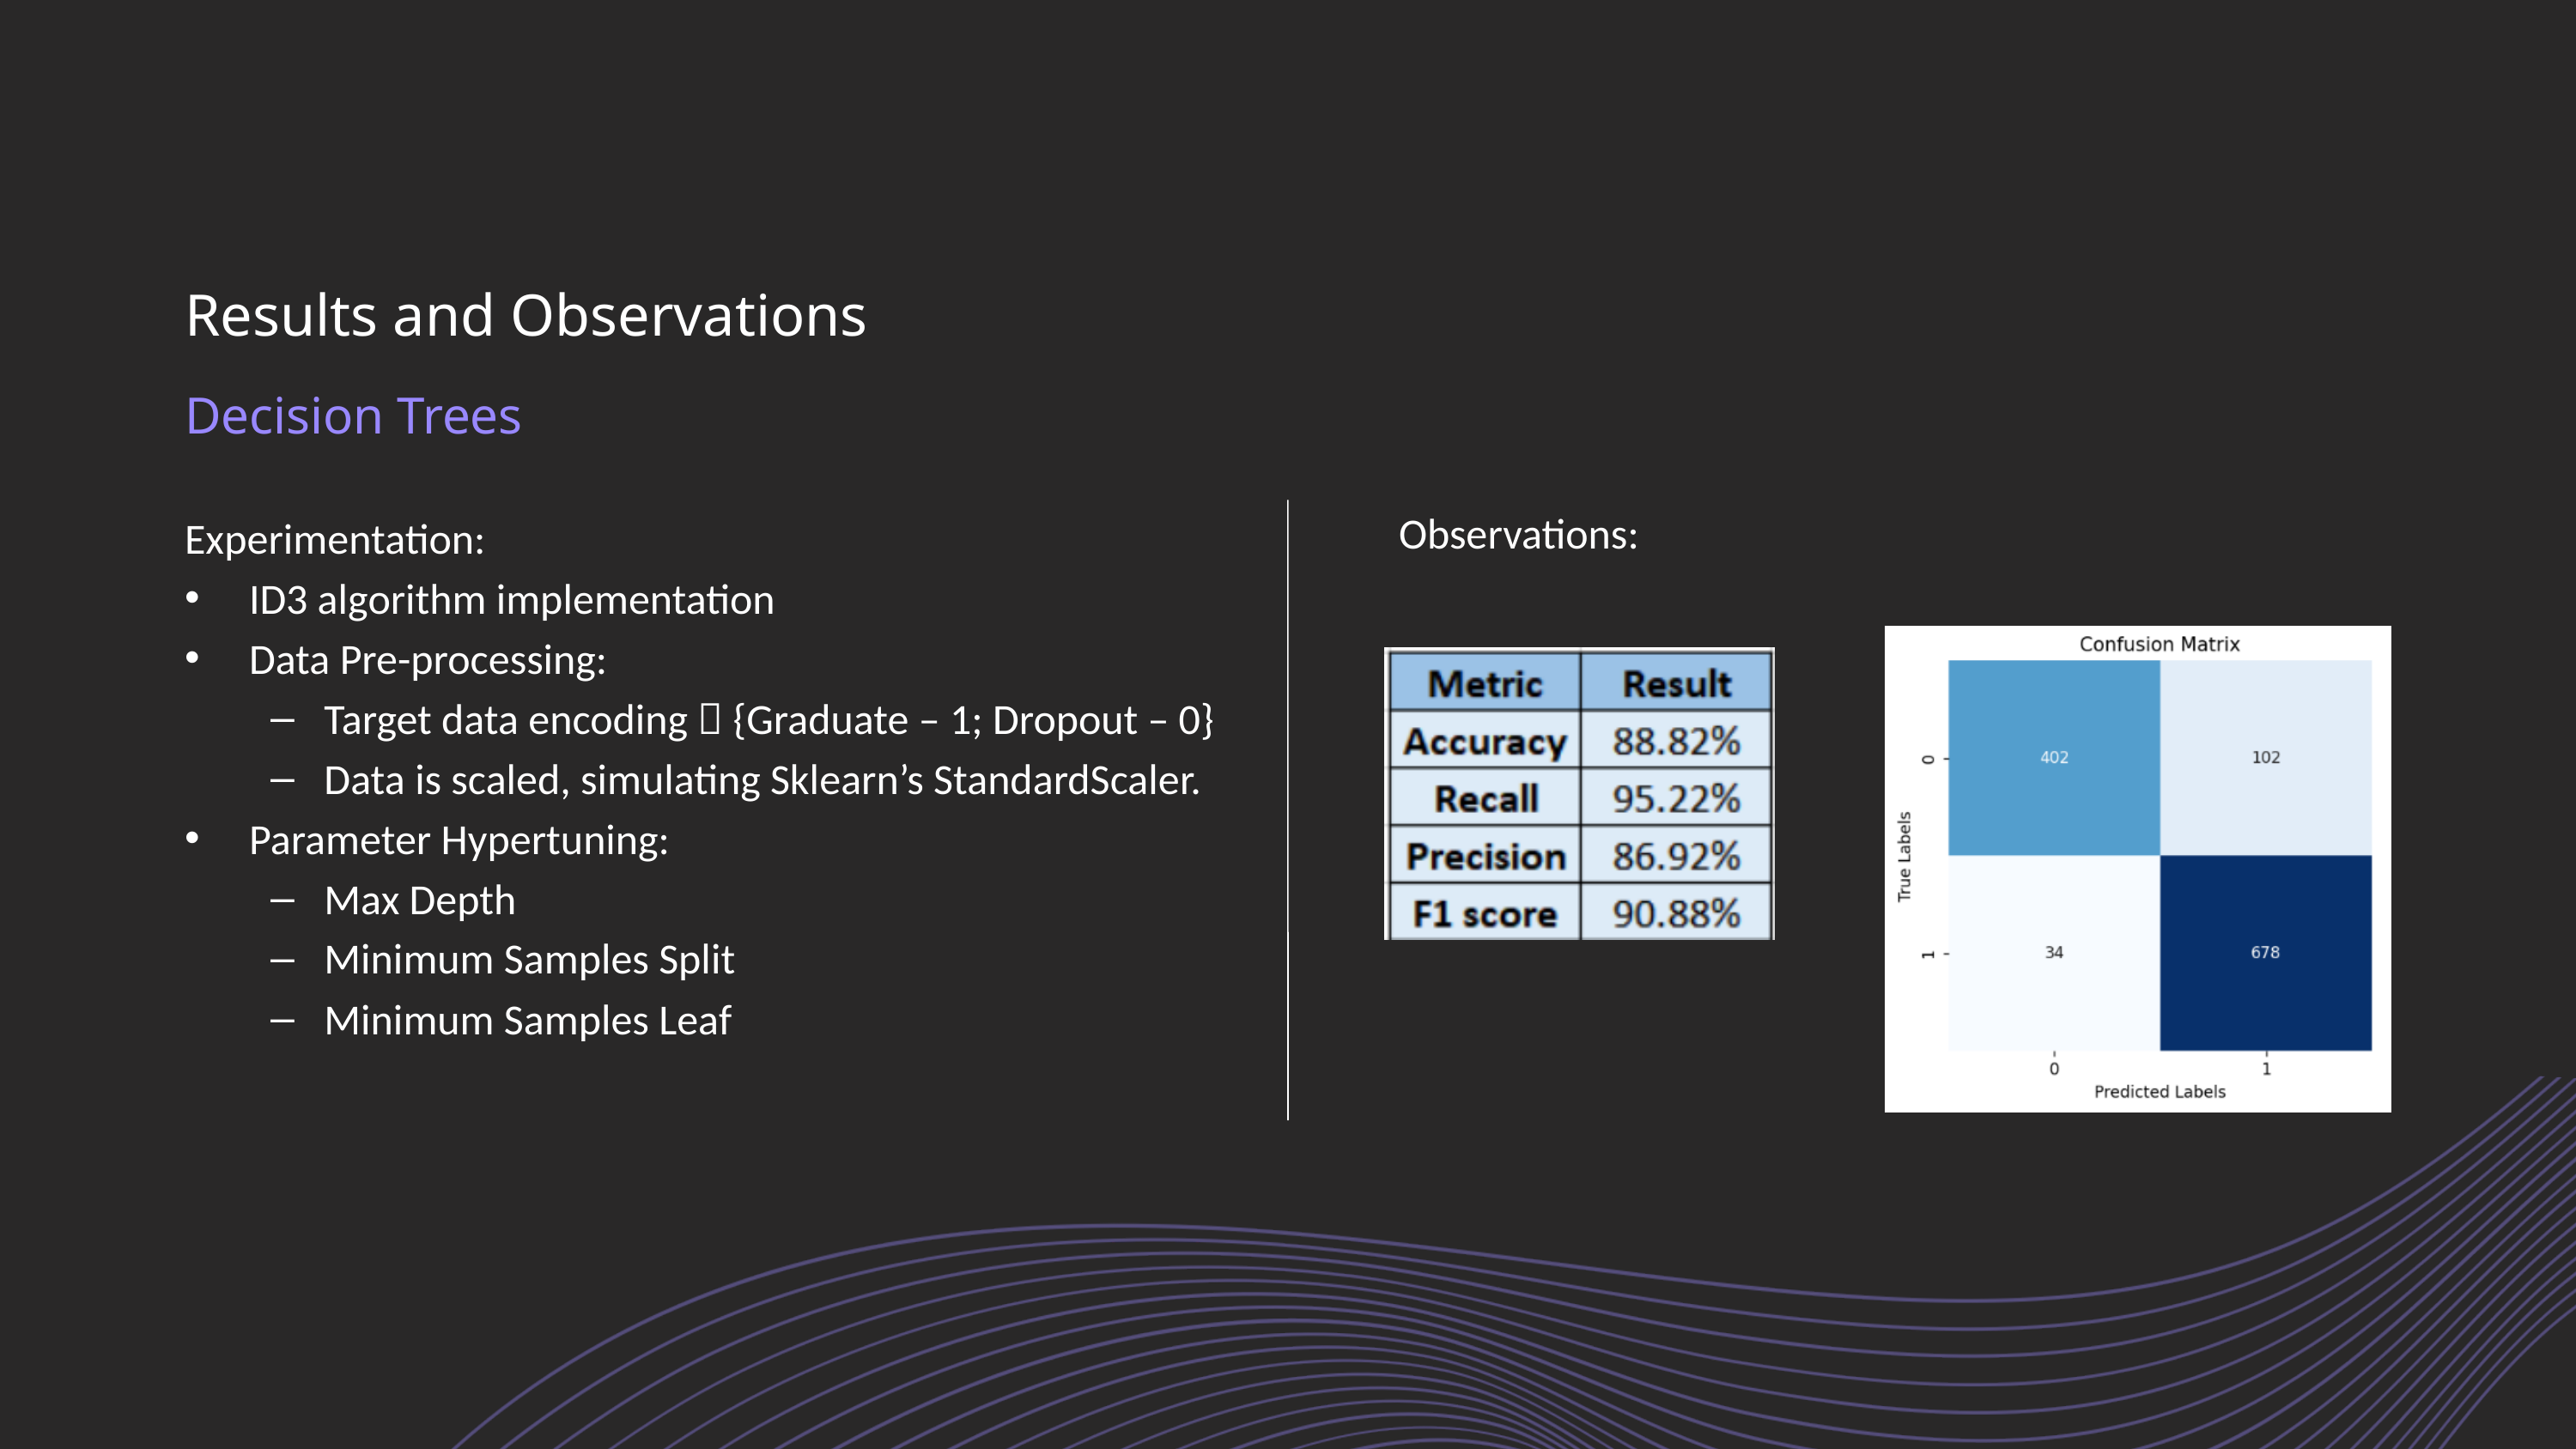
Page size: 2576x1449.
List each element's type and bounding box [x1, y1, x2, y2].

picture [1884, 626, 2392, 1113]
picture [1384, 647, 1775, 940]
text_box [271, 1068, 2576, 1449]
text_box [184, 207, 2392, 1120]
